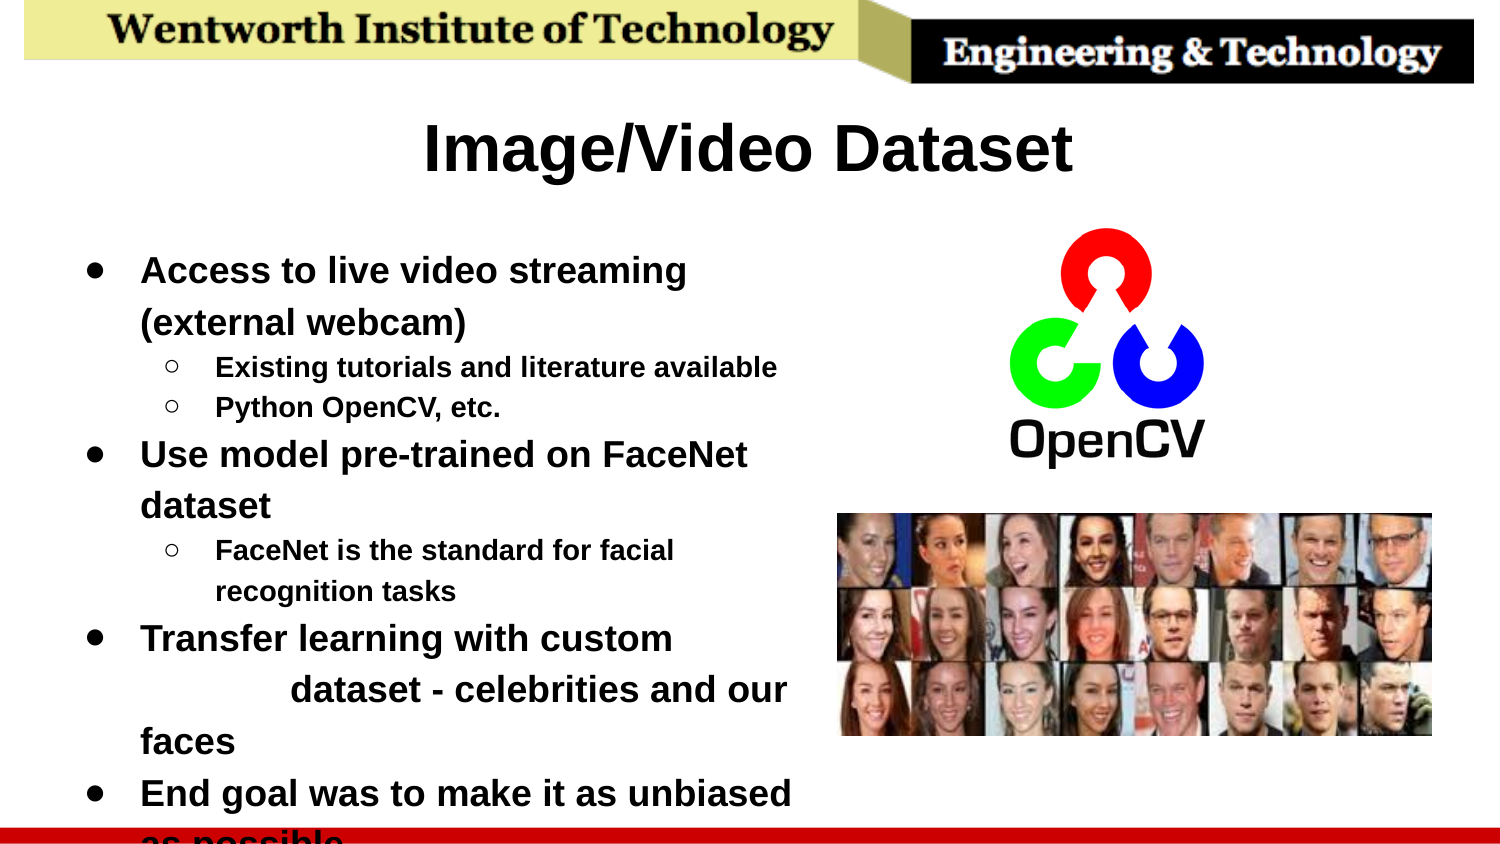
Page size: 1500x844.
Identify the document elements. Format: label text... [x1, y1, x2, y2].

picture [24, 0, 1474, 95]
title Image/Video Dataset [50, 76, 1448, 214]
list Access to live video streaming (external webcam) Existing tutorials and literature available Python OpenCV, etc. Use model pre-trained on FaceNet dataset FaceNet is the standard for facial recognition tasks Transfer learning with custom dataset - celebrities and our faces End goal was to make it as unbiased as possible [50, 224, 843, 796]
picture [837, 513, 1432, 736]
picture [981, 223, 1232, 475]
